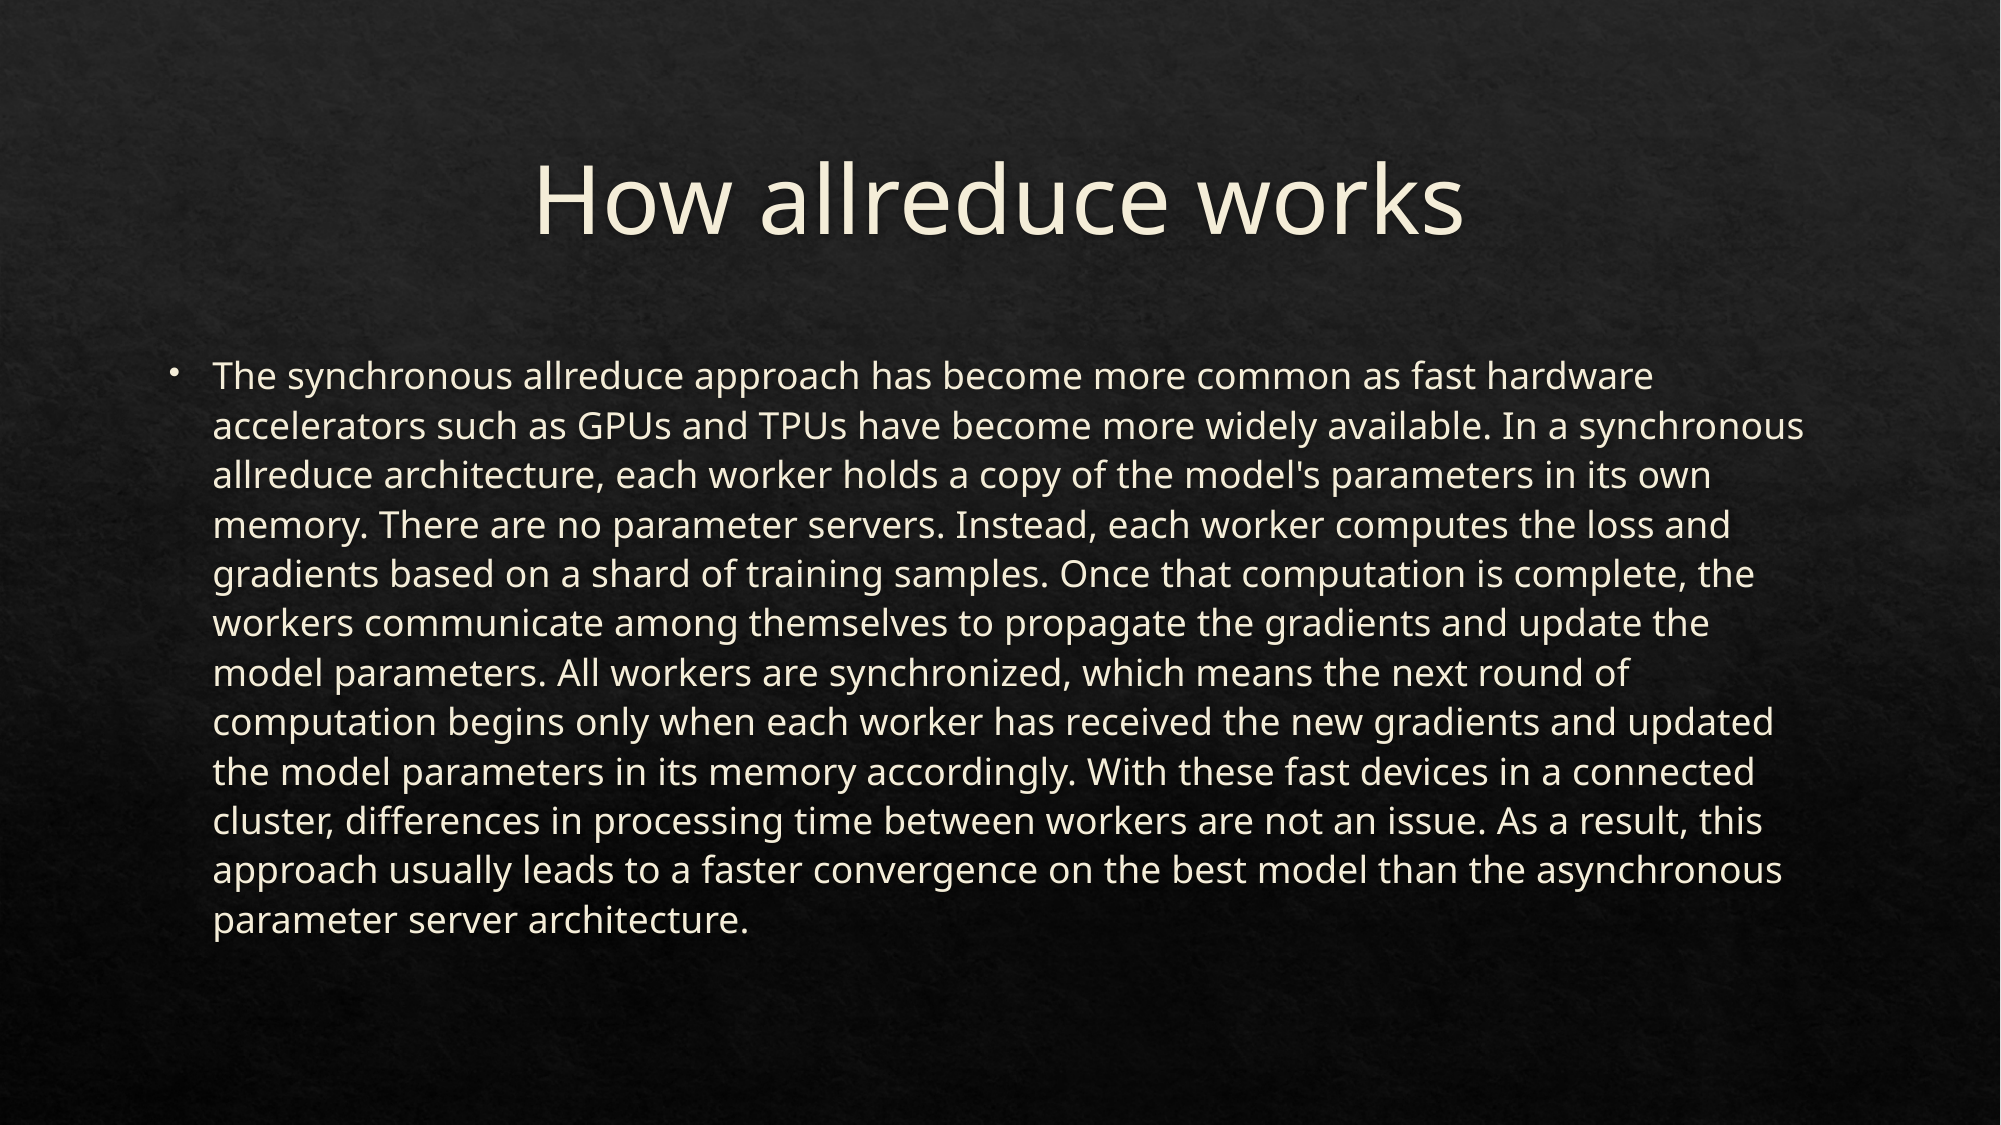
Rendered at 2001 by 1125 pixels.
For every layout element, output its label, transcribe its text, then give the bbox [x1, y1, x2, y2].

list The synchronous allreduce approach has become more common as fast hardware accelerators such as GPUs and TPUs have become more widely available. In a synchronous allreduce architecture, each worker holds a copy of the model's parameters in its own memory. There are no parameter servers. Instead, each worker computes the loss and gradients based on a shard of training samples. Once that computation is complete, the workers communicate among themselves to propagate the gradients and update the model parameters. All workers are synchronized, which means the next round of computation begins only when each worker has received the new gradients and updated the model parameters in its memory accordingly. With these fast devices in a connected cluster, differences in processing time between workers are not an issue. As a result, this approach usually leads to a faster convergence on the best model than the asynchronous parameter server architecture. [149, 340, 1849, 950]
title How allreduce works [149, 99, 1849, 307]
